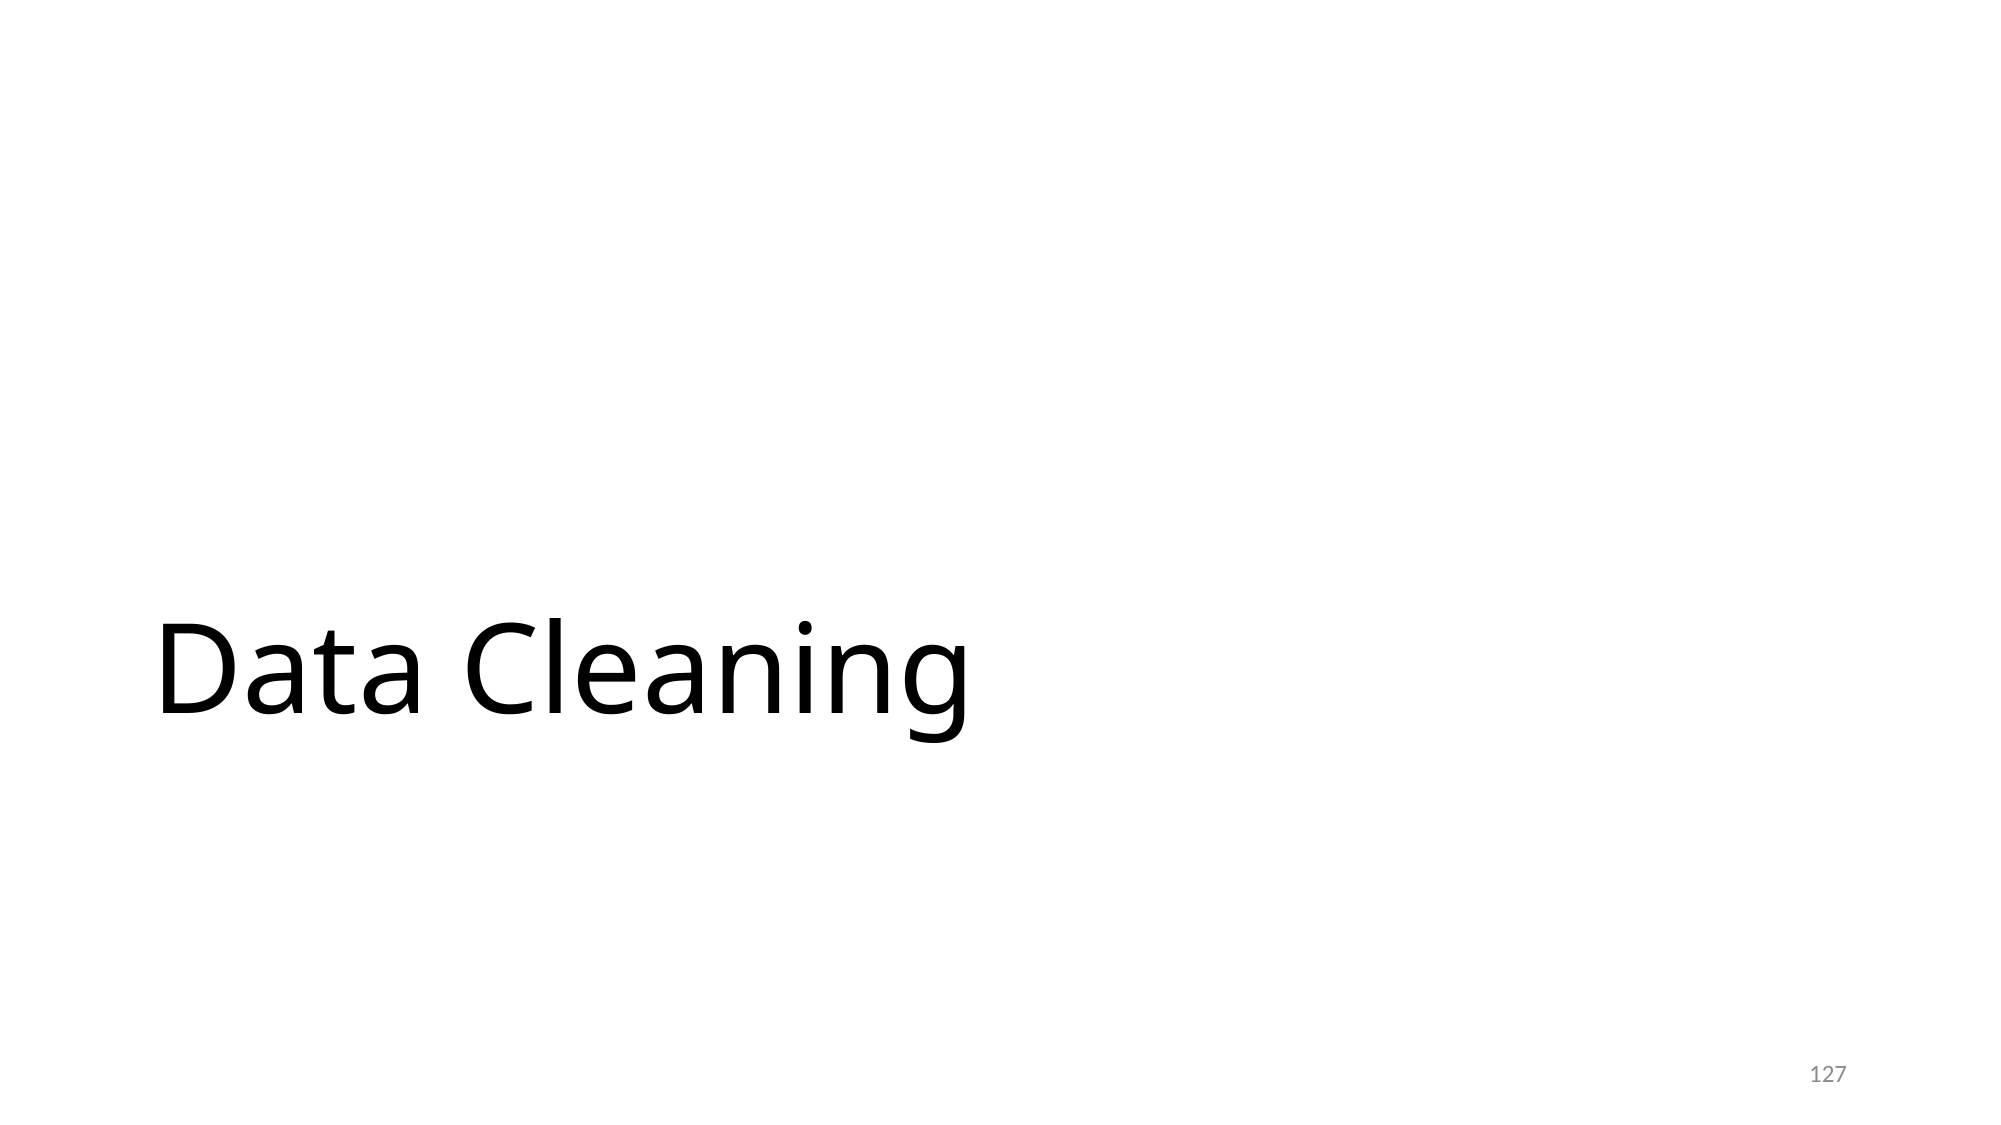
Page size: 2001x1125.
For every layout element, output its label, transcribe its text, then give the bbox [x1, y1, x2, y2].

slide_number 127 [1412, 1042, 1863, 1103]
title Data Cleaning [136, 280, 1862, 749]
